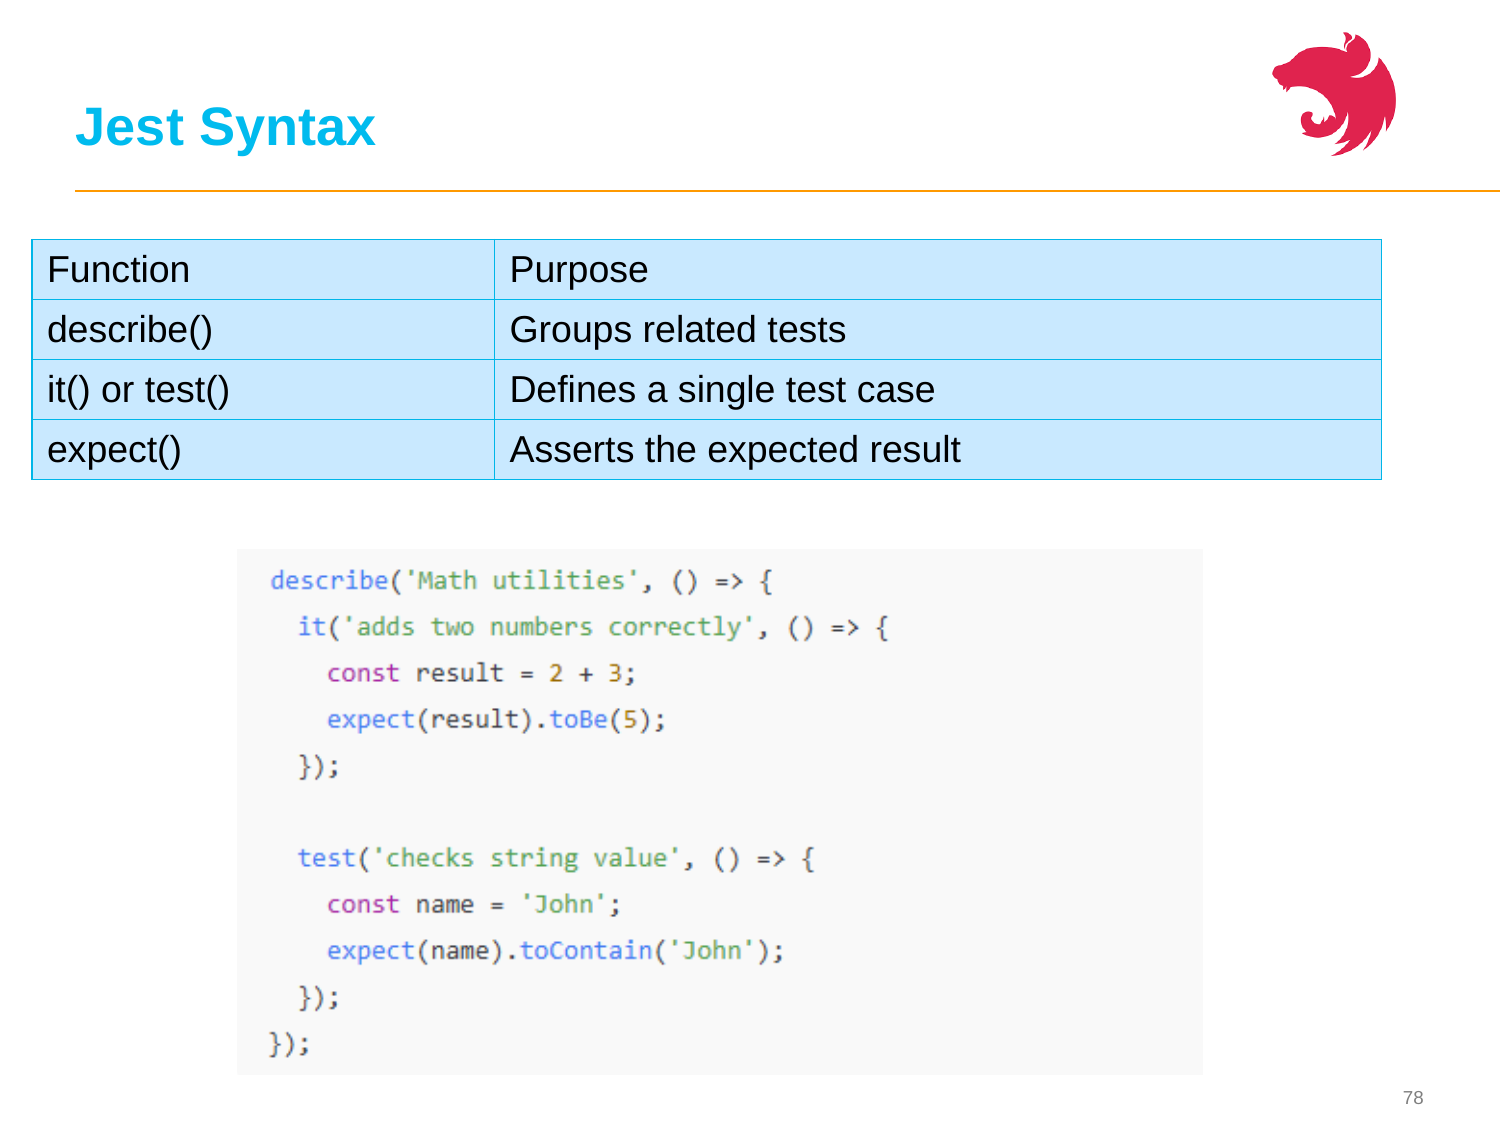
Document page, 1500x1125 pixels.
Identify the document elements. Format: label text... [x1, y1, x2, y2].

table_cell describe() [33, 300, 494, 359]
table_header Purpose [495, 240, 1381, 299]
picture [237, 549, 1204, 1076]
table_cell Defines a single test case [495, 360, 1381, 419]
table_cell expect() [33, 420, 494, 479]
table_header Function [33, 240, 494, 299]
table_cell Asserts the expected result [495, 420, 1381, 479]
table_cell it() or test() [33, 360, 494, 419]
title Jest Syntax [75, 27, 1422, 157]
table_cell Groups related tests [495, 300, 1381, 359]
